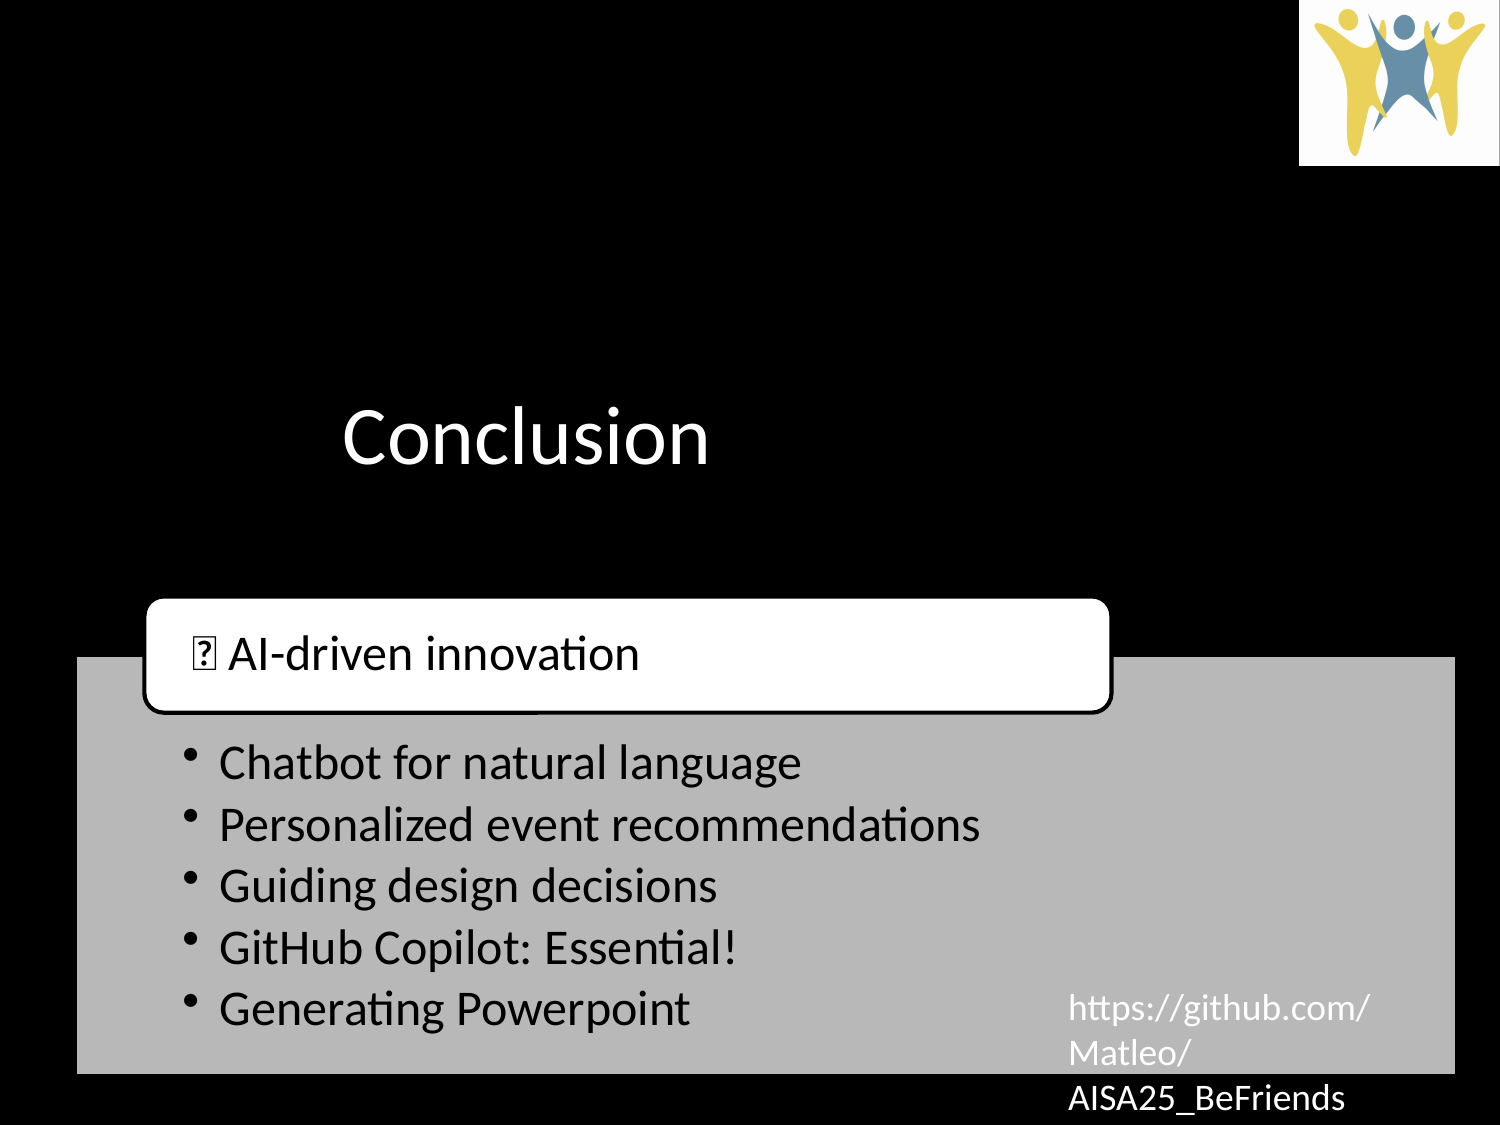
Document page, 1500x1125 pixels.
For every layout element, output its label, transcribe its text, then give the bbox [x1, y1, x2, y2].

text_box https://github.com/Matleo/AISA25_BeFriends [1053, 1092, 1457, 1125]
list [75, 589, 1458, 1084]
title Conclusion [75, 303, 979, 489]
picture [1298, 0, 1500, 167]
